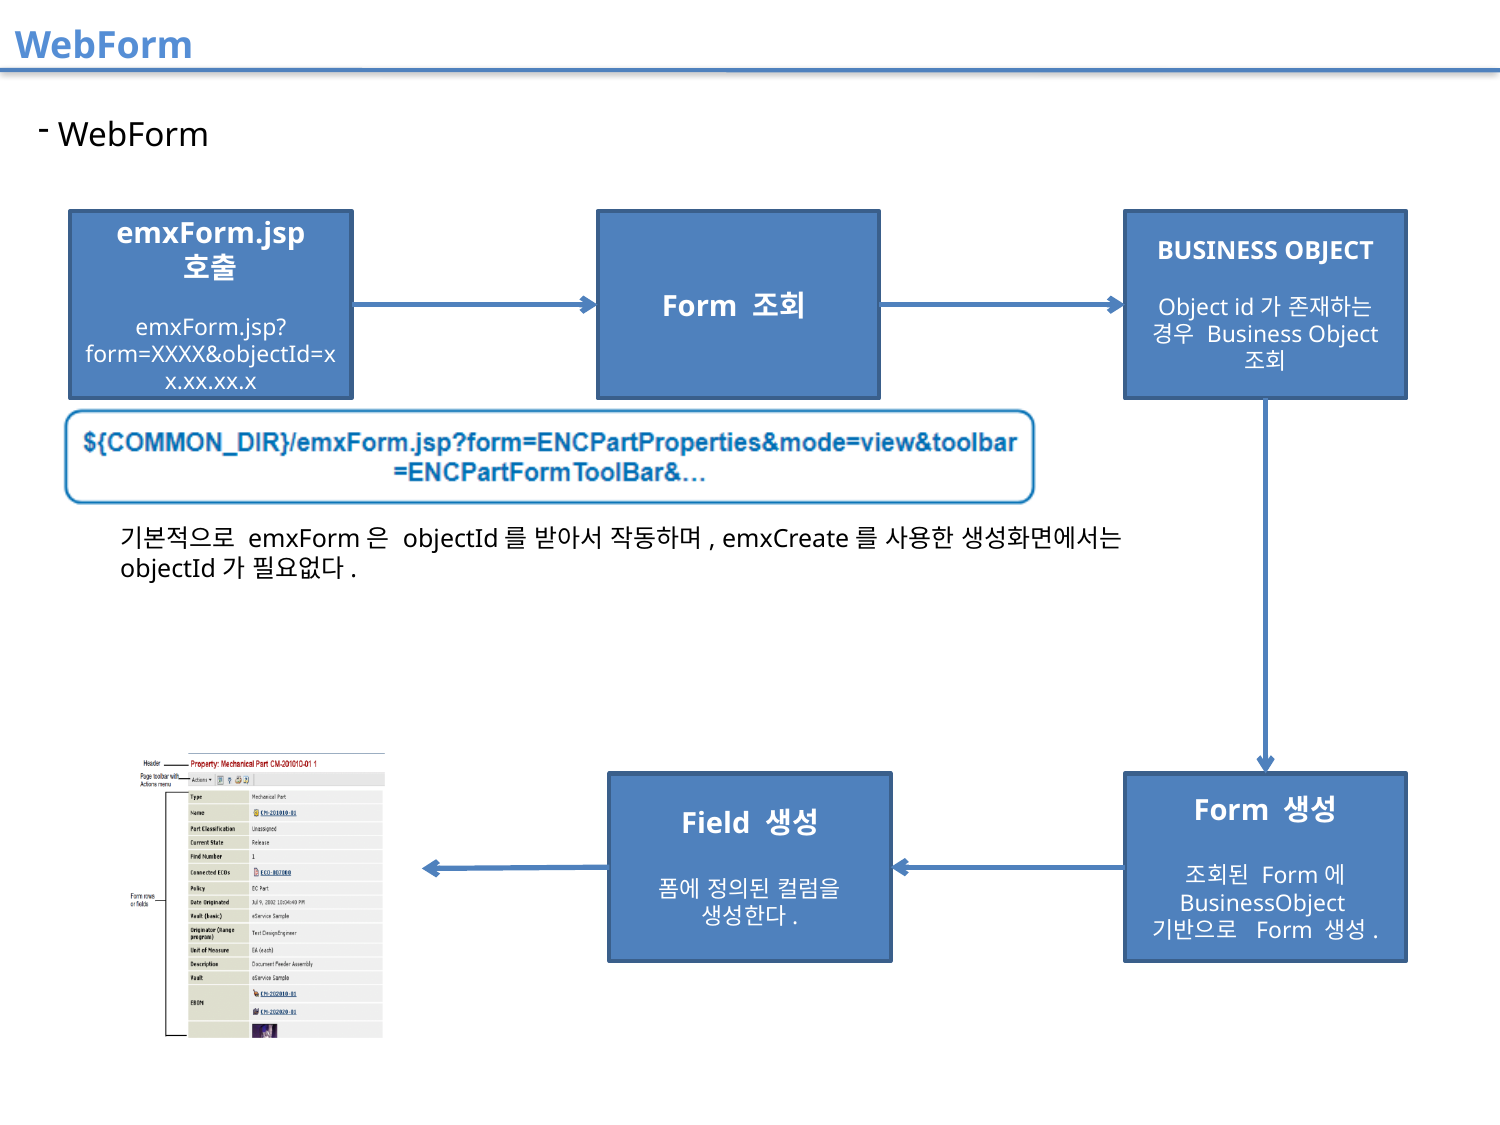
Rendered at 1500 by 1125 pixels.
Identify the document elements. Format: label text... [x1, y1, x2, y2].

picture [58, 398, 70, 516]
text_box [70, 210, 1407, 1044]
text_box WebForm [23, 105, 1477, 161]
text_box WebForm [0, 13, 1090, 69]
